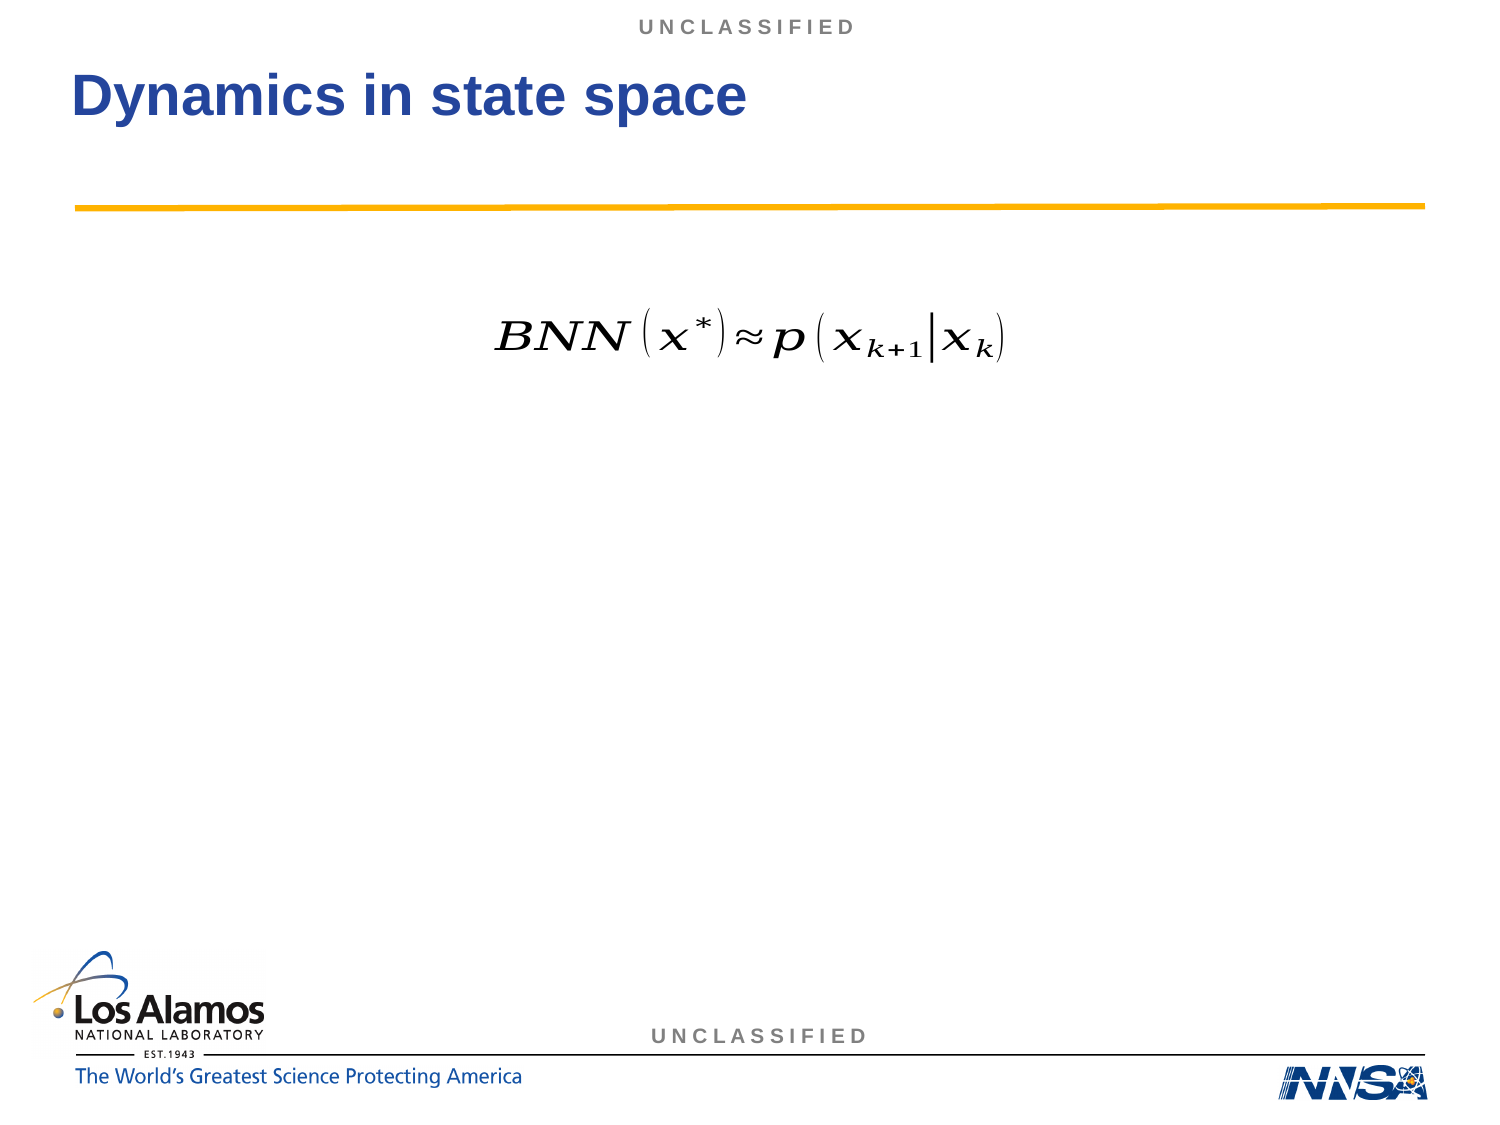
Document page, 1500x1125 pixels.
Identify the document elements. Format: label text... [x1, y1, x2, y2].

picture [75, 1065, 524, 1088]
picture [1277, 1065, 1429, 1101]
picture [31, 949, 266, 1059]
title Dynamics in state space [56, 50, 1426, 188]
